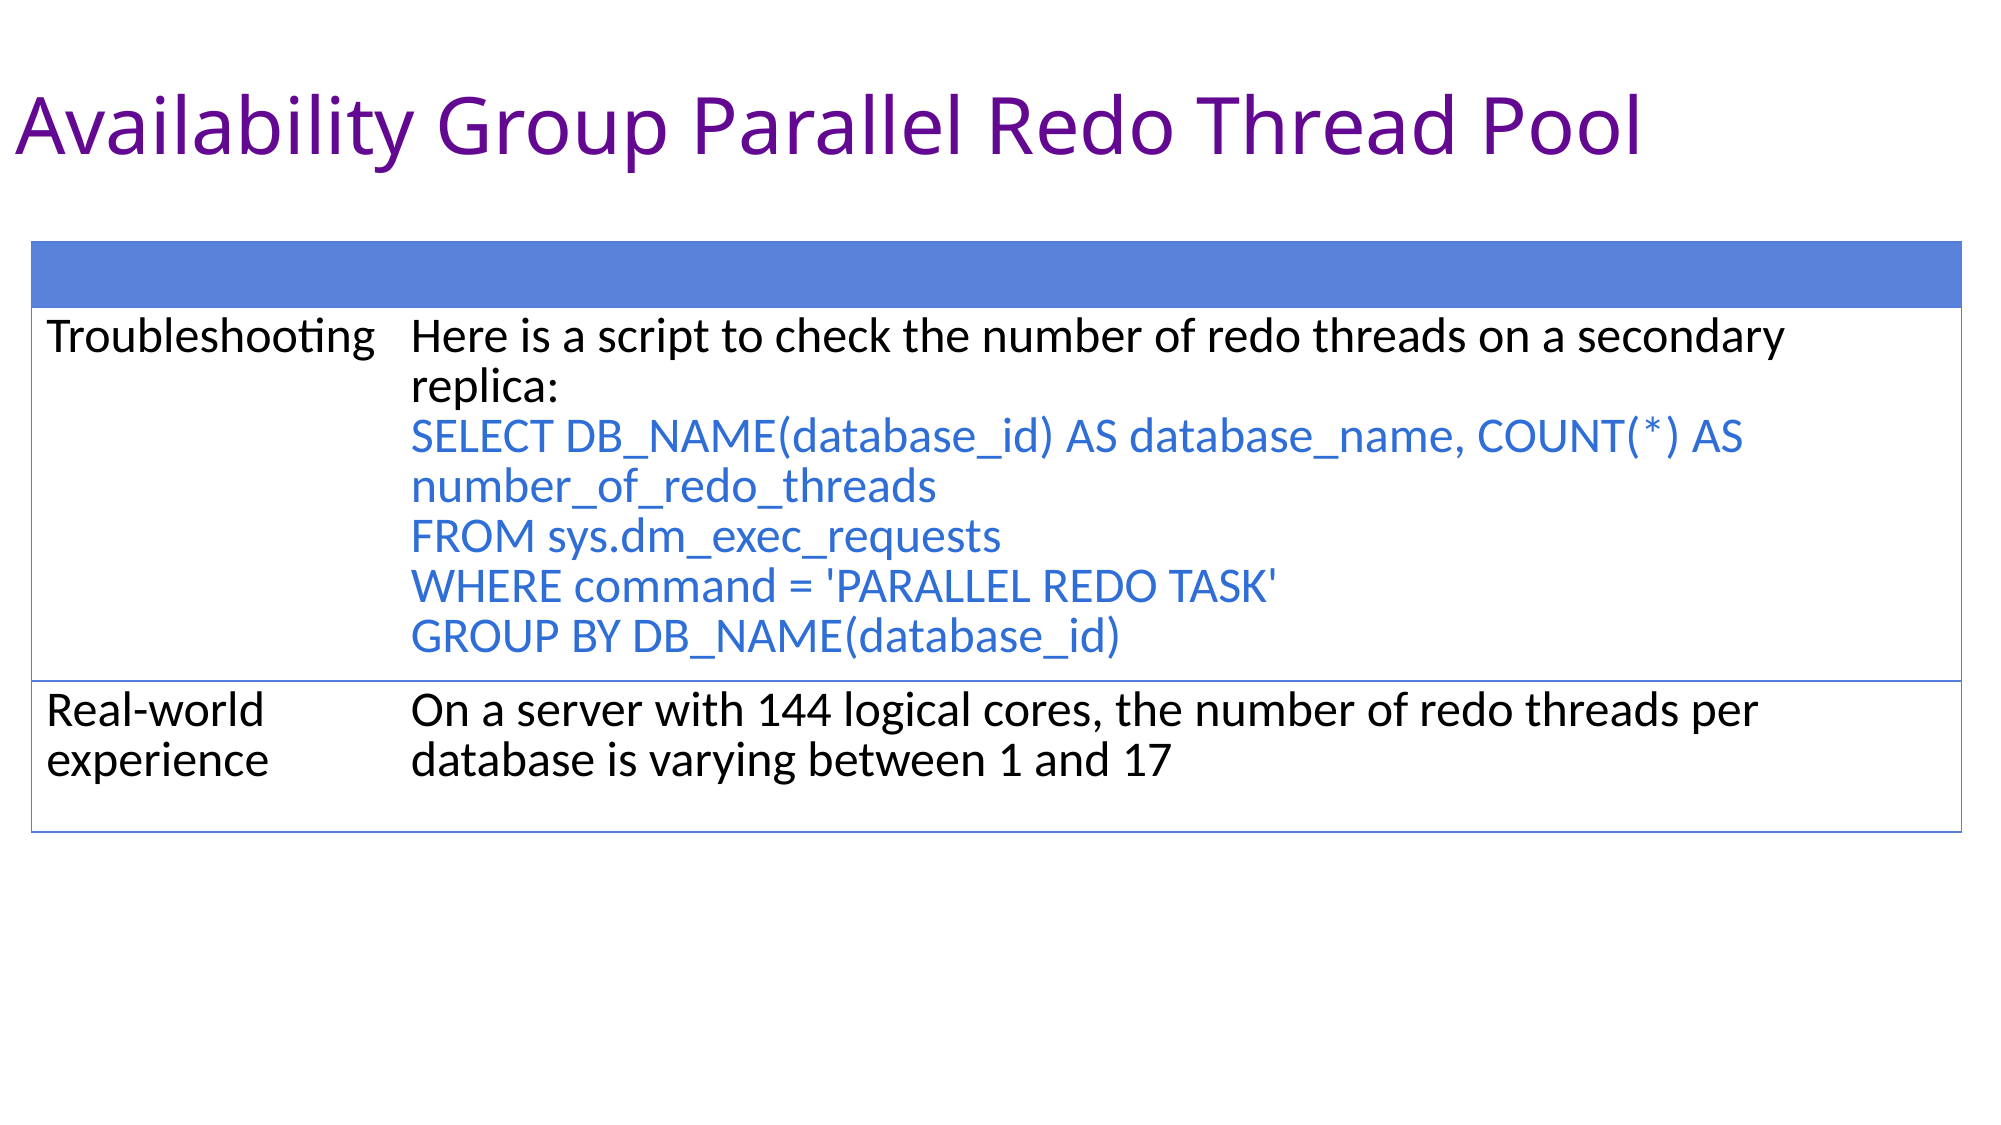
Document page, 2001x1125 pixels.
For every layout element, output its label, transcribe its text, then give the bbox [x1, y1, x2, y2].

table_cell Here is a script to check the number of redo threads on a secondary replica: SELECT DB_NAME(database_id) AS database_name, COUNT(*) AS number_of_redo_threads FROM sys.dm_exec_requests WHERE command = 'PARALLEL REDO TASK' GROUP BY DB_NAME(database_id) [396, 308, 1961, 680]
table_cell On a server with 144 logical cores, the number of redo threads per database is varying between 1 and 17 [396, 682, 1961, 831]
table_header [32, 243, 396, 307]
table_cell Troubleshooting [32, 308, 396, 680]
table_header [396, 243, 1961, 307]
table_cell Real-world experience [32, 682, 396, 831]
title Availability Group Parallel Redo Thread Pool [0, 29, 1807, 218]
